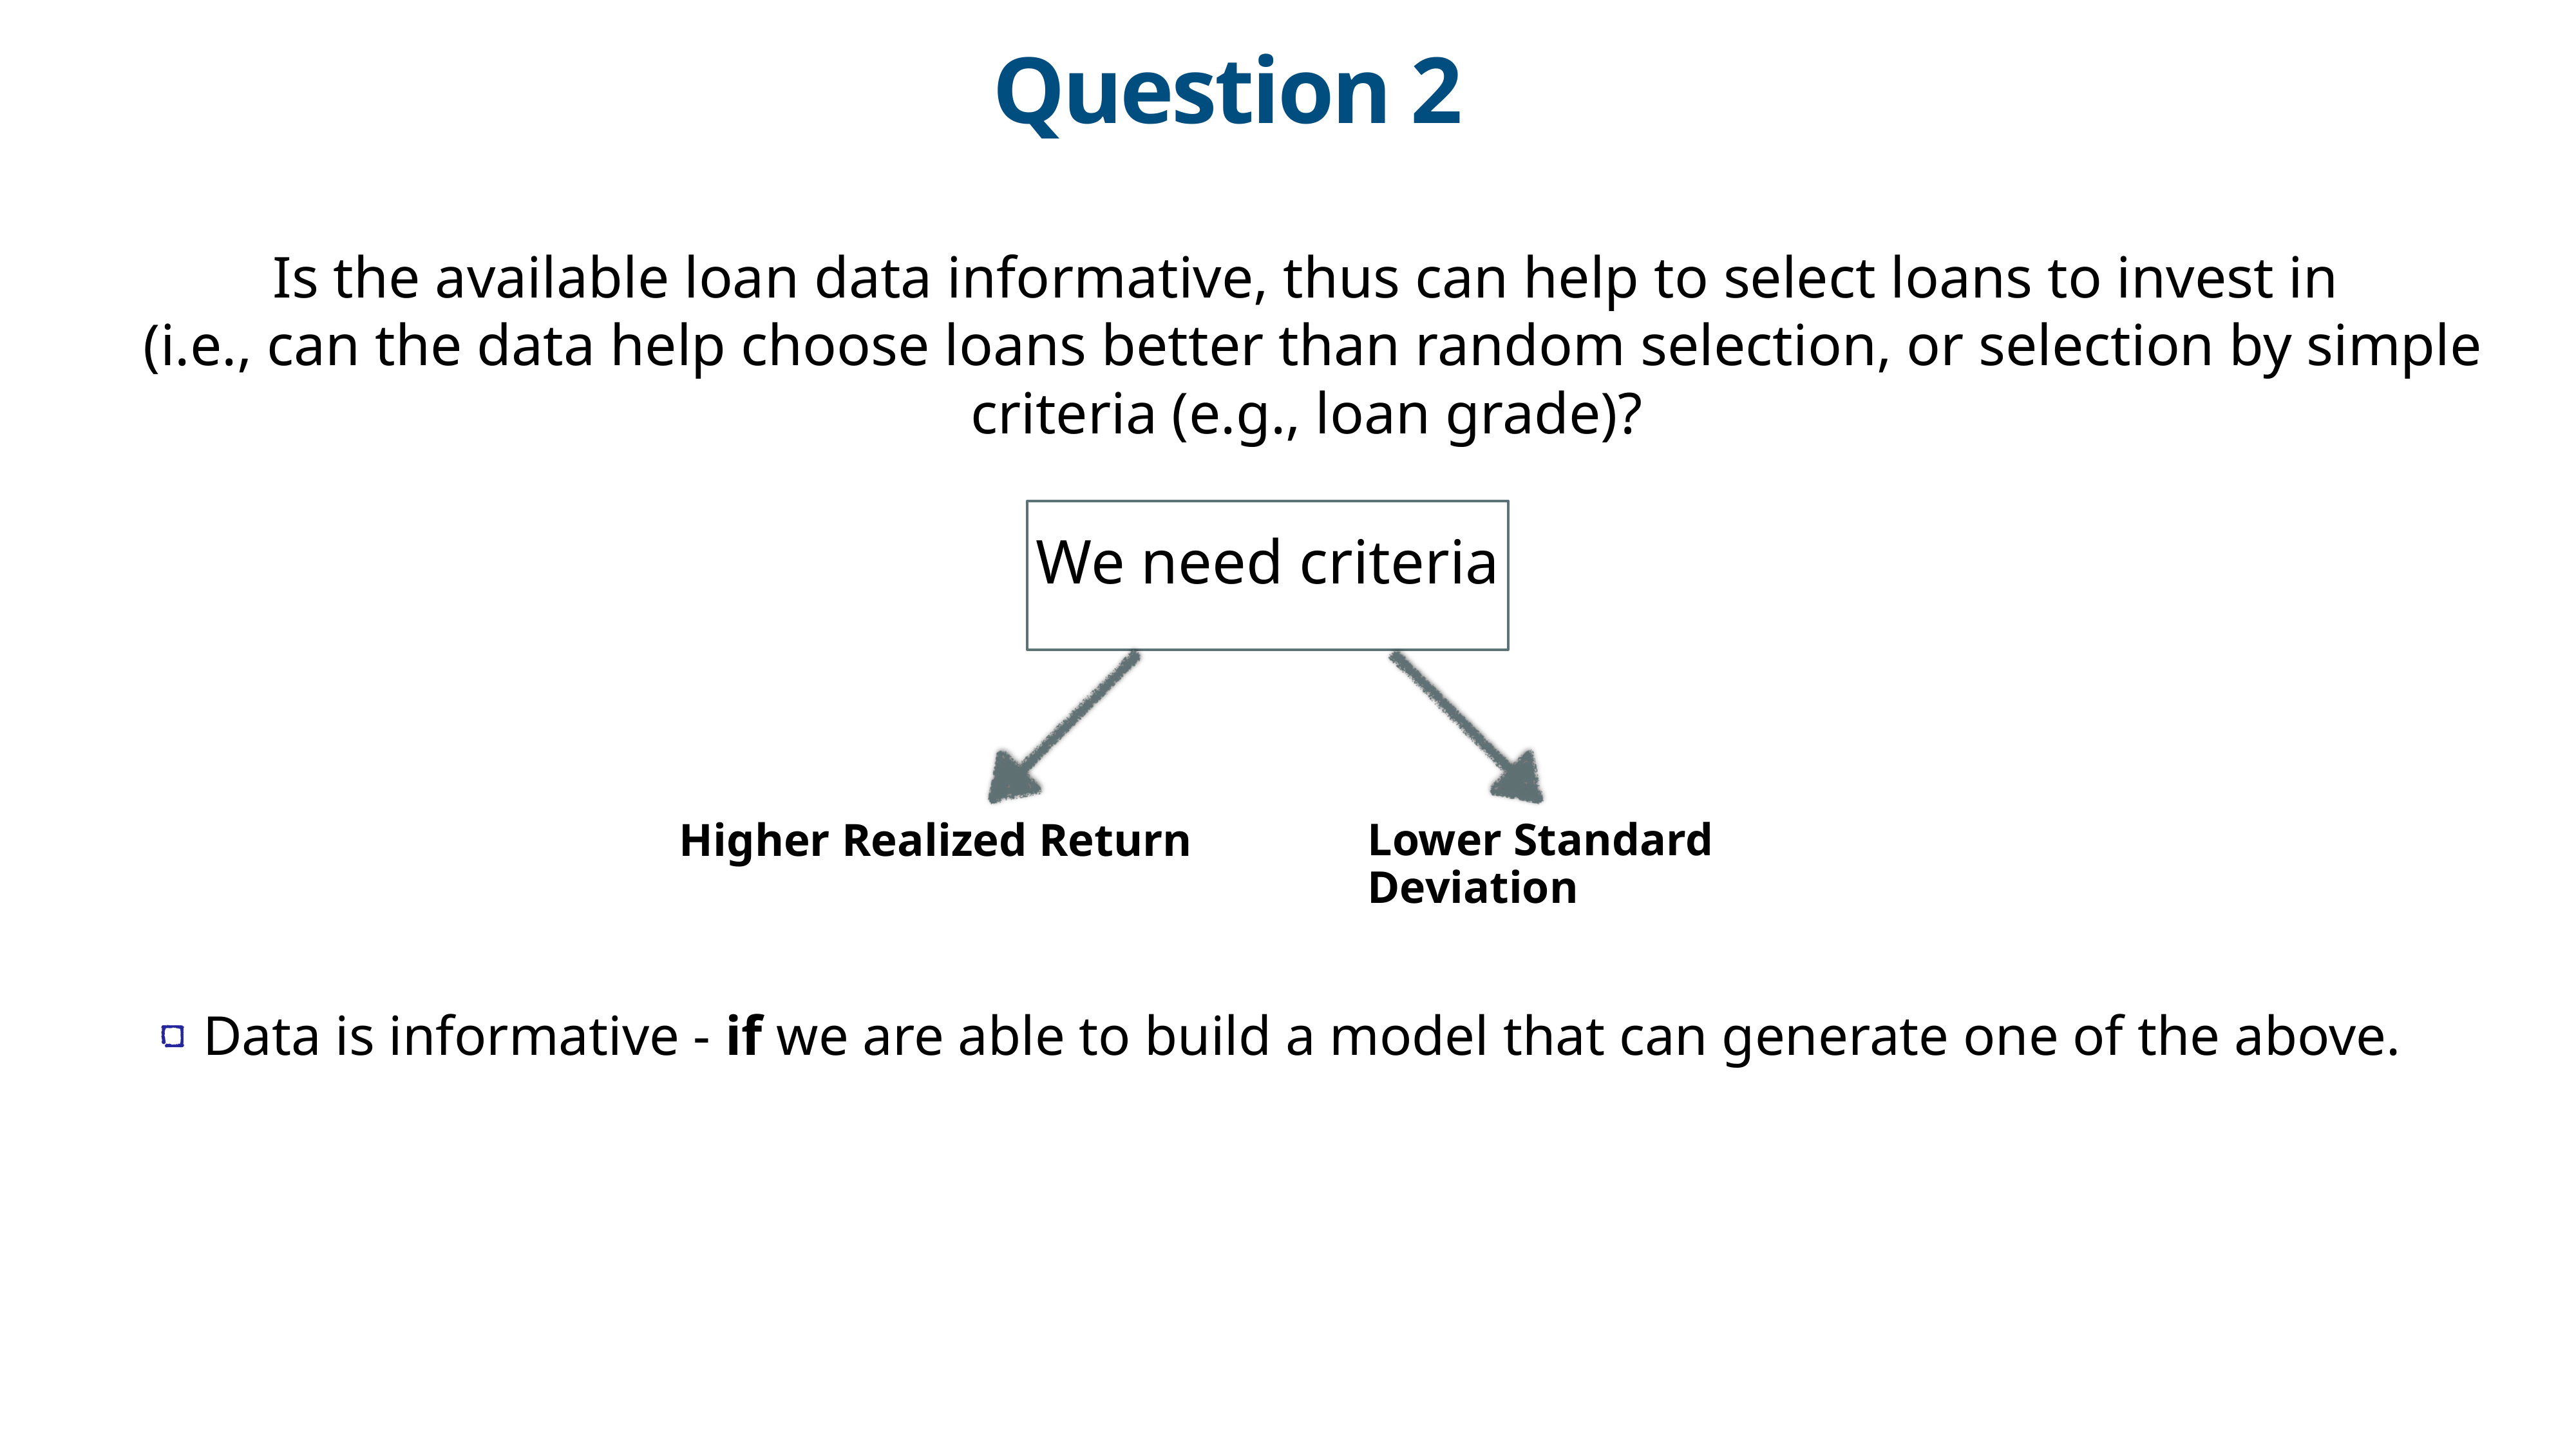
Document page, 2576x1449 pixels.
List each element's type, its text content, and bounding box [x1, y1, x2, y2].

text_box Question 2 [987, 48, 1589, 200]
picture [955, 625, 1178, 812]
text_box [1027, 500, 1508, 650]
picture [160, 1022, 189, 1048]
picture [1353, 625, 1575, 812]
text_box Data is informative - if we are able to build a model that can generate one of the above. [155, 1003, 2421, 1211]
text_box Is the available loan data informative, thus can help to select loans to invest in (i.e., can the data help choose loans better than random selection, or selection by simple criteria (e.g., loan grade)? [122, 236, 2491, 518]
text_box Lower Standard Deviation [1362, 812, 1940, 923]
text_box Higher Realized Return [674, 812, 1199, 923]
